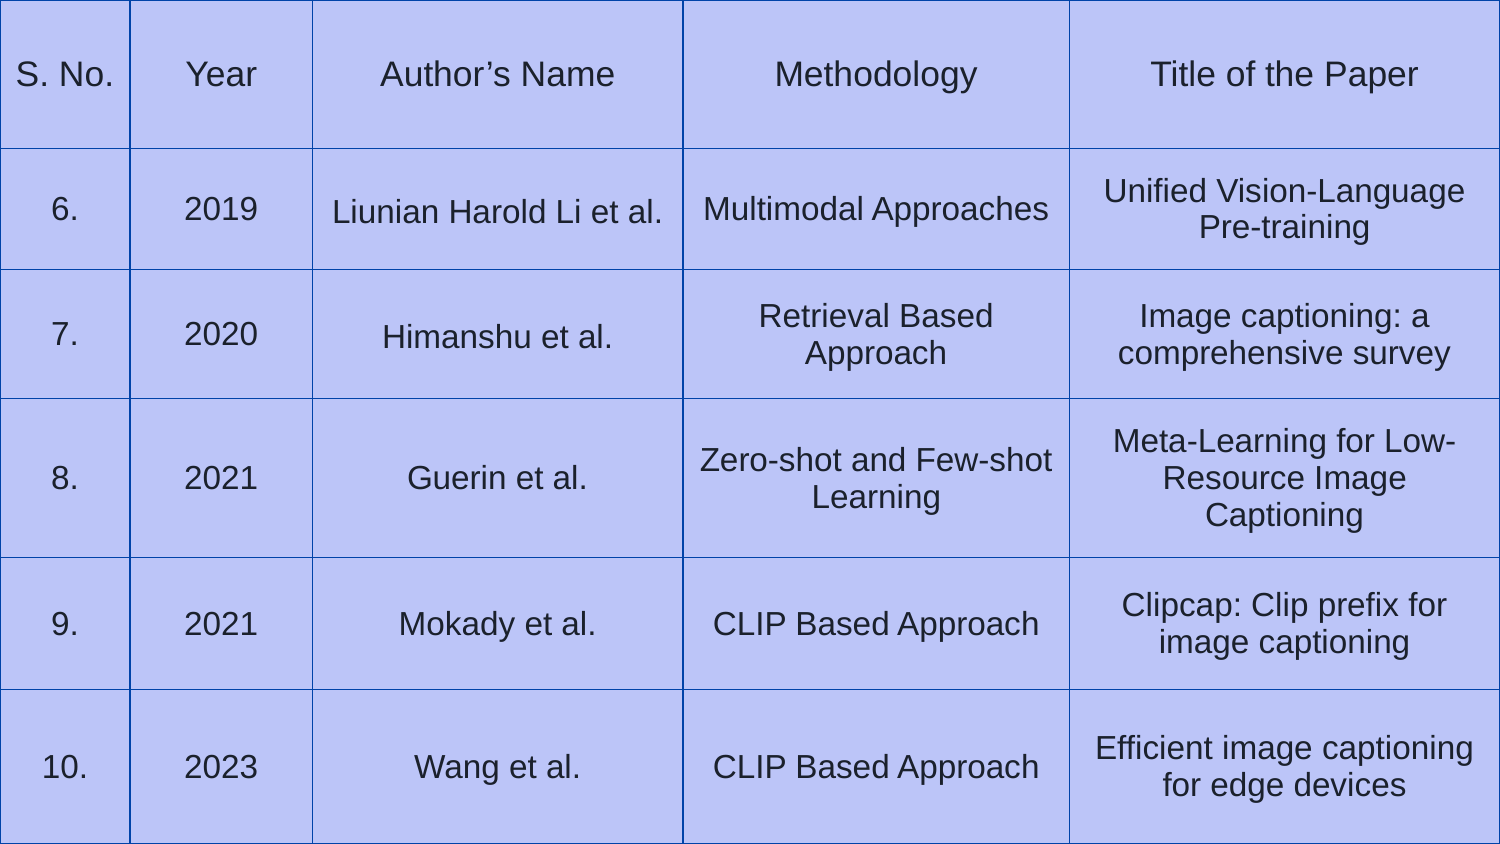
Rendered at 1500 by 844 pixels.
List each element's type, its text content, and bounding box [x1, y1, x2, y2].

table_cell Guerin et al. [313, 399, 682, 557]
table_cell 2019 [131, 149, 312, 269]
table_cell Liunian Harold Li et al. [313, 149, 682, 269]
table_cell Image captioning: a comprehensive survey [1070, 270, 1499, 398]
table_header Author’s Name [313, 1, 682, 148]
table_cell Efficient image captioning for edge devices [1070, 690, 1499, 843]
table_header S. No. [1, 1, 129, 148]
table_cell Meta-Learning for Low-Resource Image Captioning [1070, 399, 1499, 557]
table_cell Unified Vision-Language Pre-training [1070, 149, 1499, 269]
table_cell 2021 [131, 399, 312, 557]
table_cell 2023 [131, 690, 312, 843]
table_cell 2021 [131, 558, 312, 689]
table_cell 2020 [131, 270, 312, 398]
table_cell Mokady et al. [313, 558, 682, 689]
table_cell Clipcap: Clip prefix for image captioning [1070, 558, 1499, 689]
table_cell CLIP Based Approach [684, 690, 1069, 843]
table_cell Himanshu et al. [313, 270, 682, 398]
table_cell Multimodal Approaches [684, 149, 1069, 269]
table_cell 7. [1, 270, 129, 398]
table_cell Retrieval Based Approach [684, 270, 1069, 398]
table_cell 6. [1, 149, 129, 269]
table_cell 9. [1, 558, 129, 689]
table_cell CLIP Based Approach [684, 558, 1069, 689]
table_header Year [131, 1, 312, 148]
table_cell 8. [1, 399, 129, 557]
table_header Methodology [684, 1, 1069, 148]
table_cell Zero-shot and Few-shot Learning [684, 399, 1069, 557]
table_header Title of the Paper [1070, 1, 1499, 148]
table_cell Wang et al. [313, 690, 682, 843]
table_cell 10. [1, 690, 129, 843]
